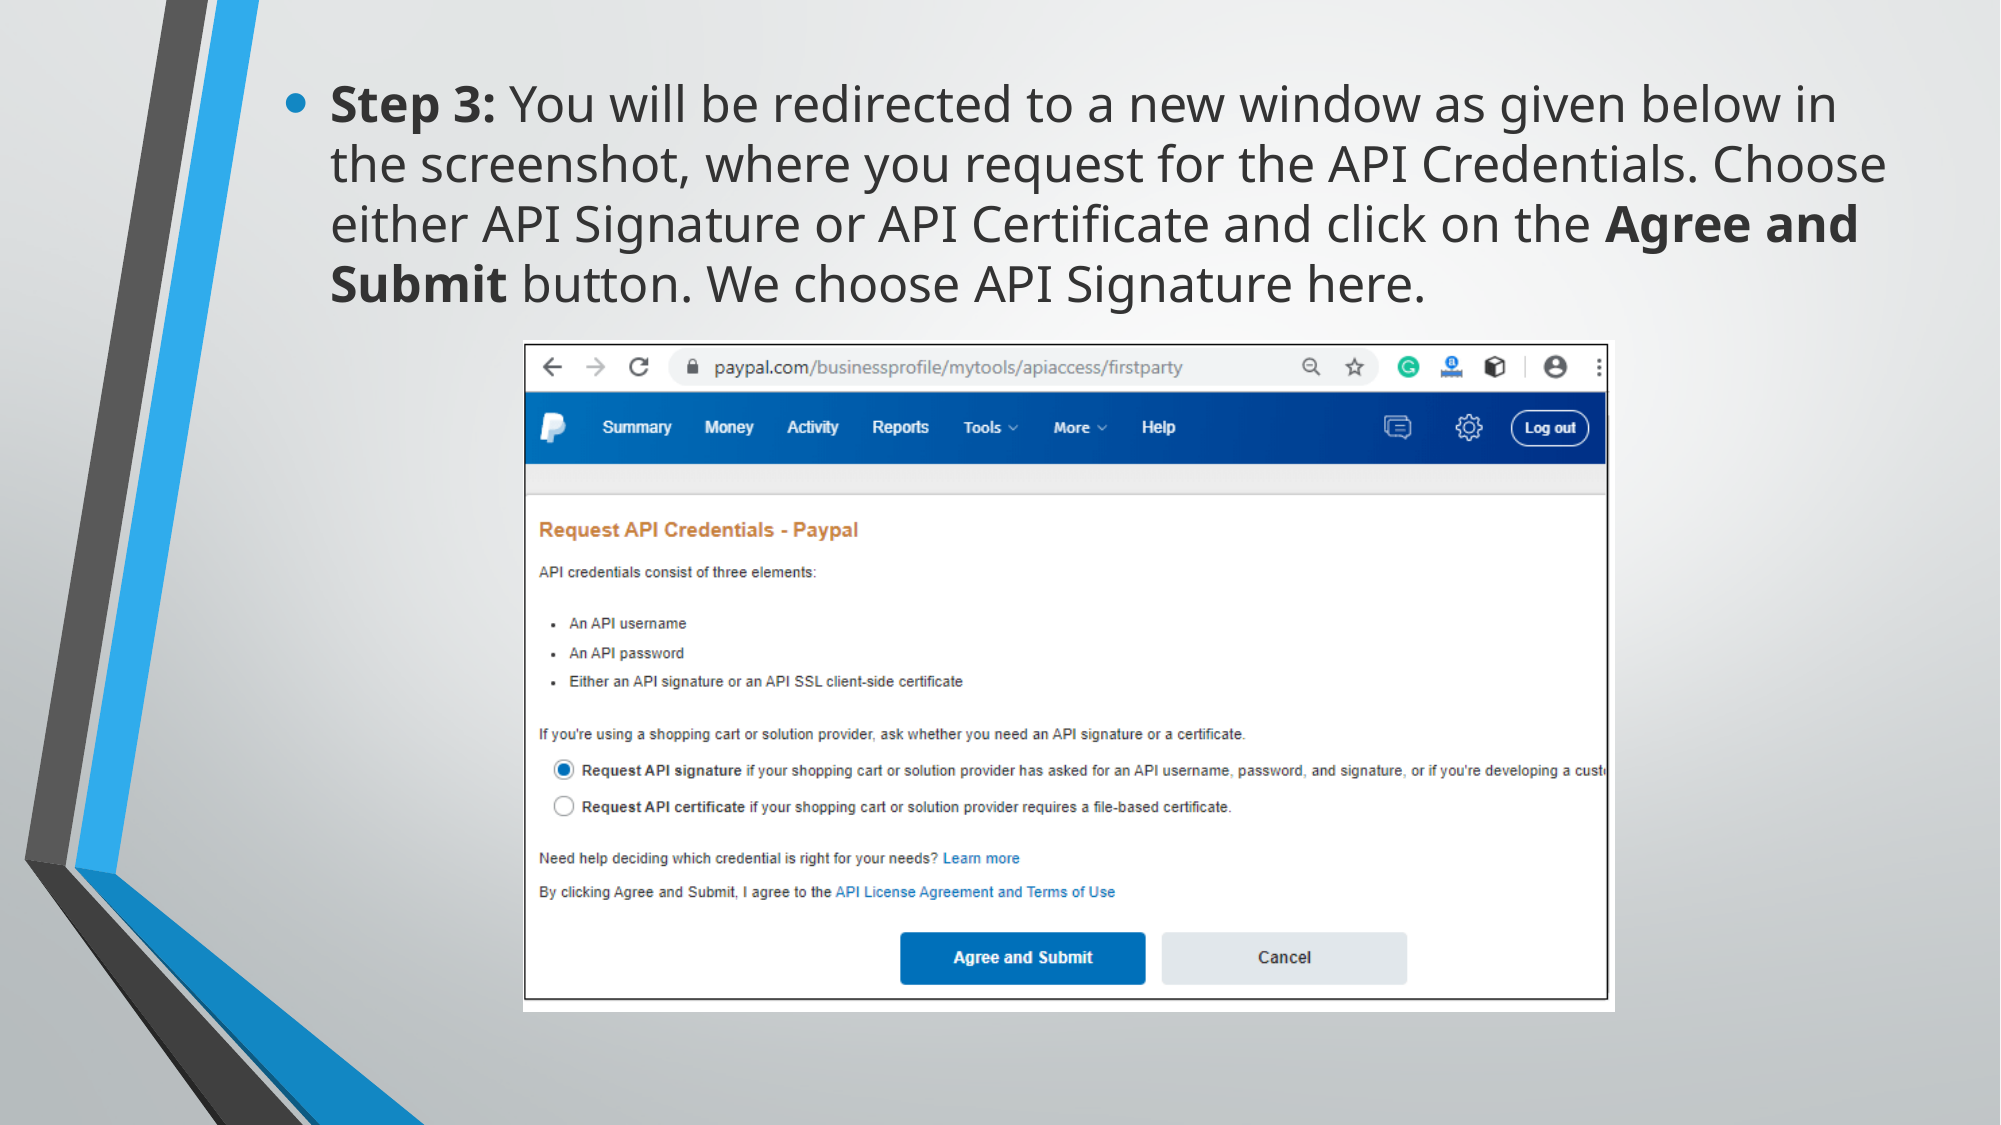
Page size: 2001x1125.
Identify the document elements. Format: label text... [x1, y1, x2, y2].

picture [522, 340, 1615, 1013]
list Step 3: You will be redirected to a new window as given below in the screenshot, where you request for the API Credentials. Choose either API Signature or API Certificate and click on the Agree and Submit button. We choose API Signature here. [268, 0, 1912, 449]
